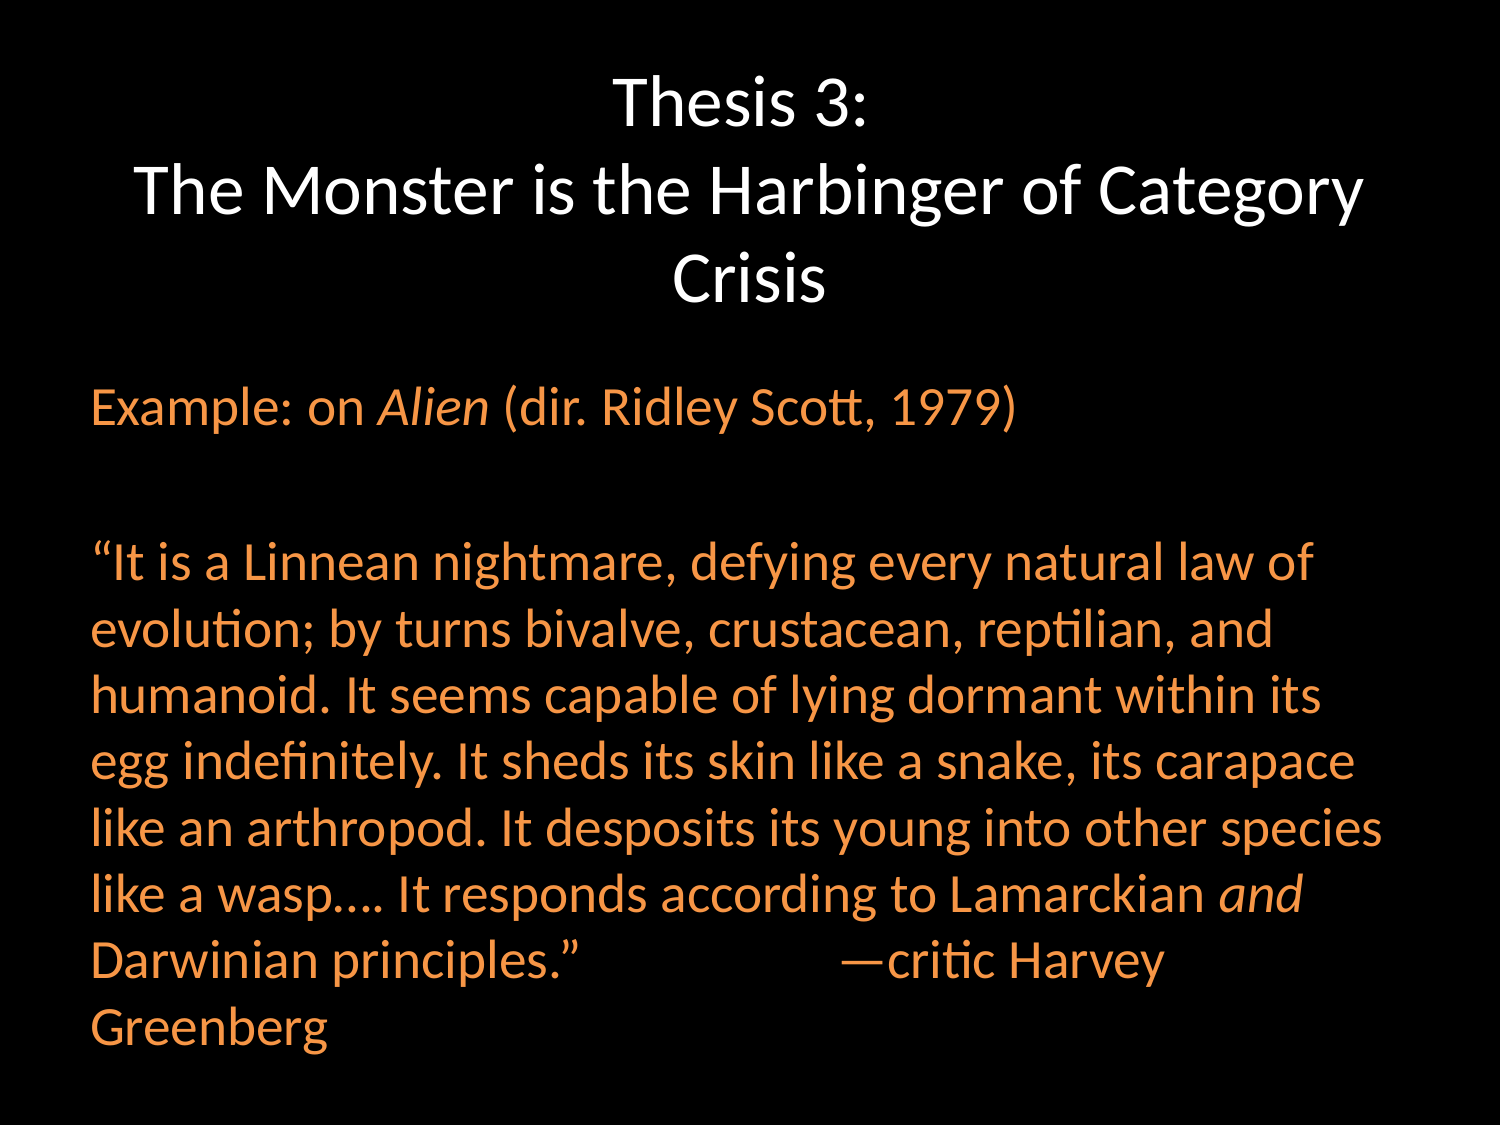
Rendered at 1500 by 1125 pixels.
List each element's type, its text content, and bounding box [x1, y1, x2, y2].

list Example: on Alien (dir. Ridley Scott, 1979) “It is a Linnean nightmare, defying every natural law of evolution; by turns bivalve, crustacean, reptilian, and humanoid. It seems capable of lying dormant within its egg indefinitely. It sheds its skin like a snake, its carapace like an arthropod. It desposits its young into other species like a wasp…. It responds according to Lamarckian and Darwinian principles.” —critic Harvey Greenberg [75, 362, 1425, 1069]
title Thesis 3: The Monster is the Harbinger of Category Crisis [75, 45, 1425, 362]
